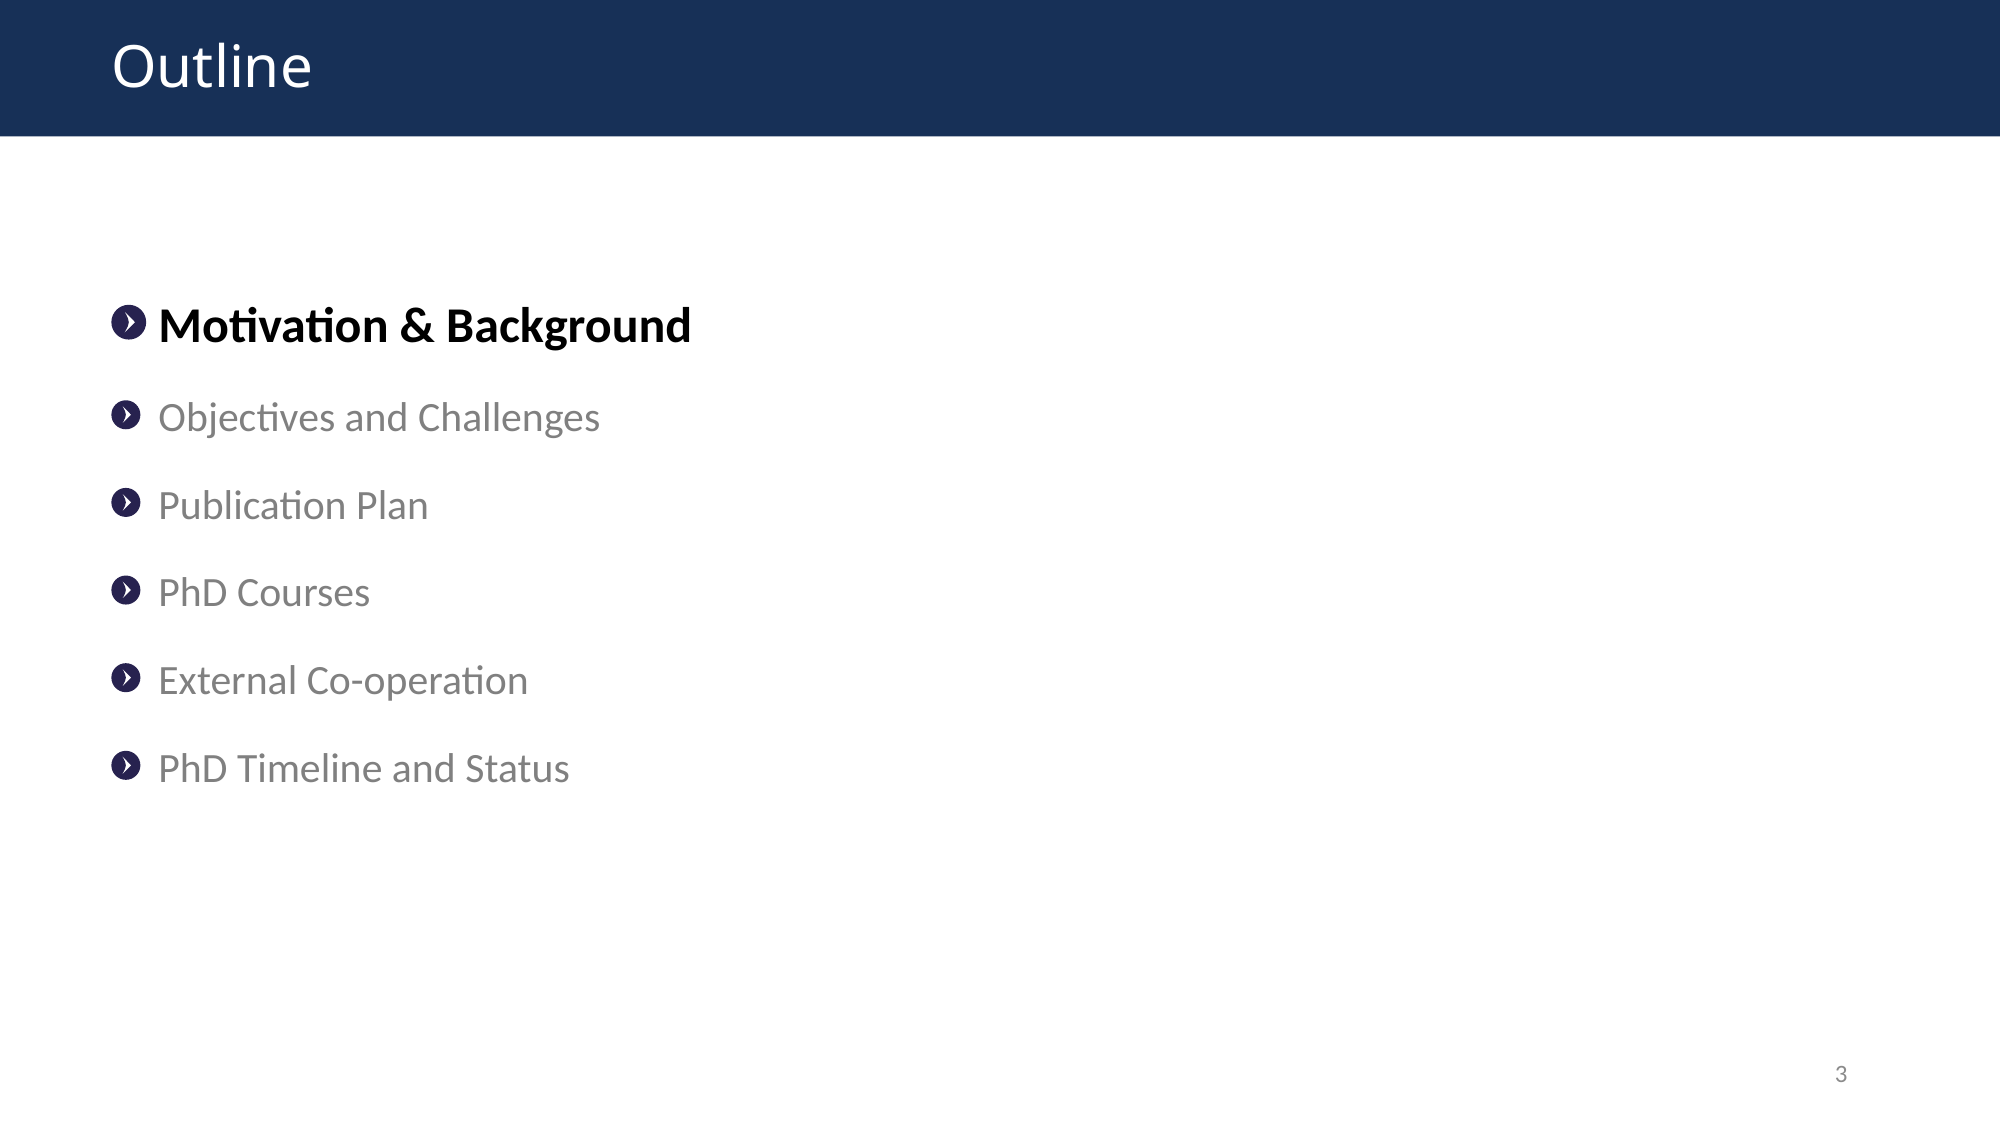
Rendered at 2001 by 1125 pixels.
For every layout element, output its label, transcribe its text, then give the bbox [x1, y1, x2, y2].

title Outline [96, 0, 1951, 137]
slide_number 3 [1412, 1042, 1863, 1103]
list Motivation & Background Objectives and Challenges Publication Plan PhD Courses External Co-operation PhD Timeline and Status [96, 254, 1951, 871]
